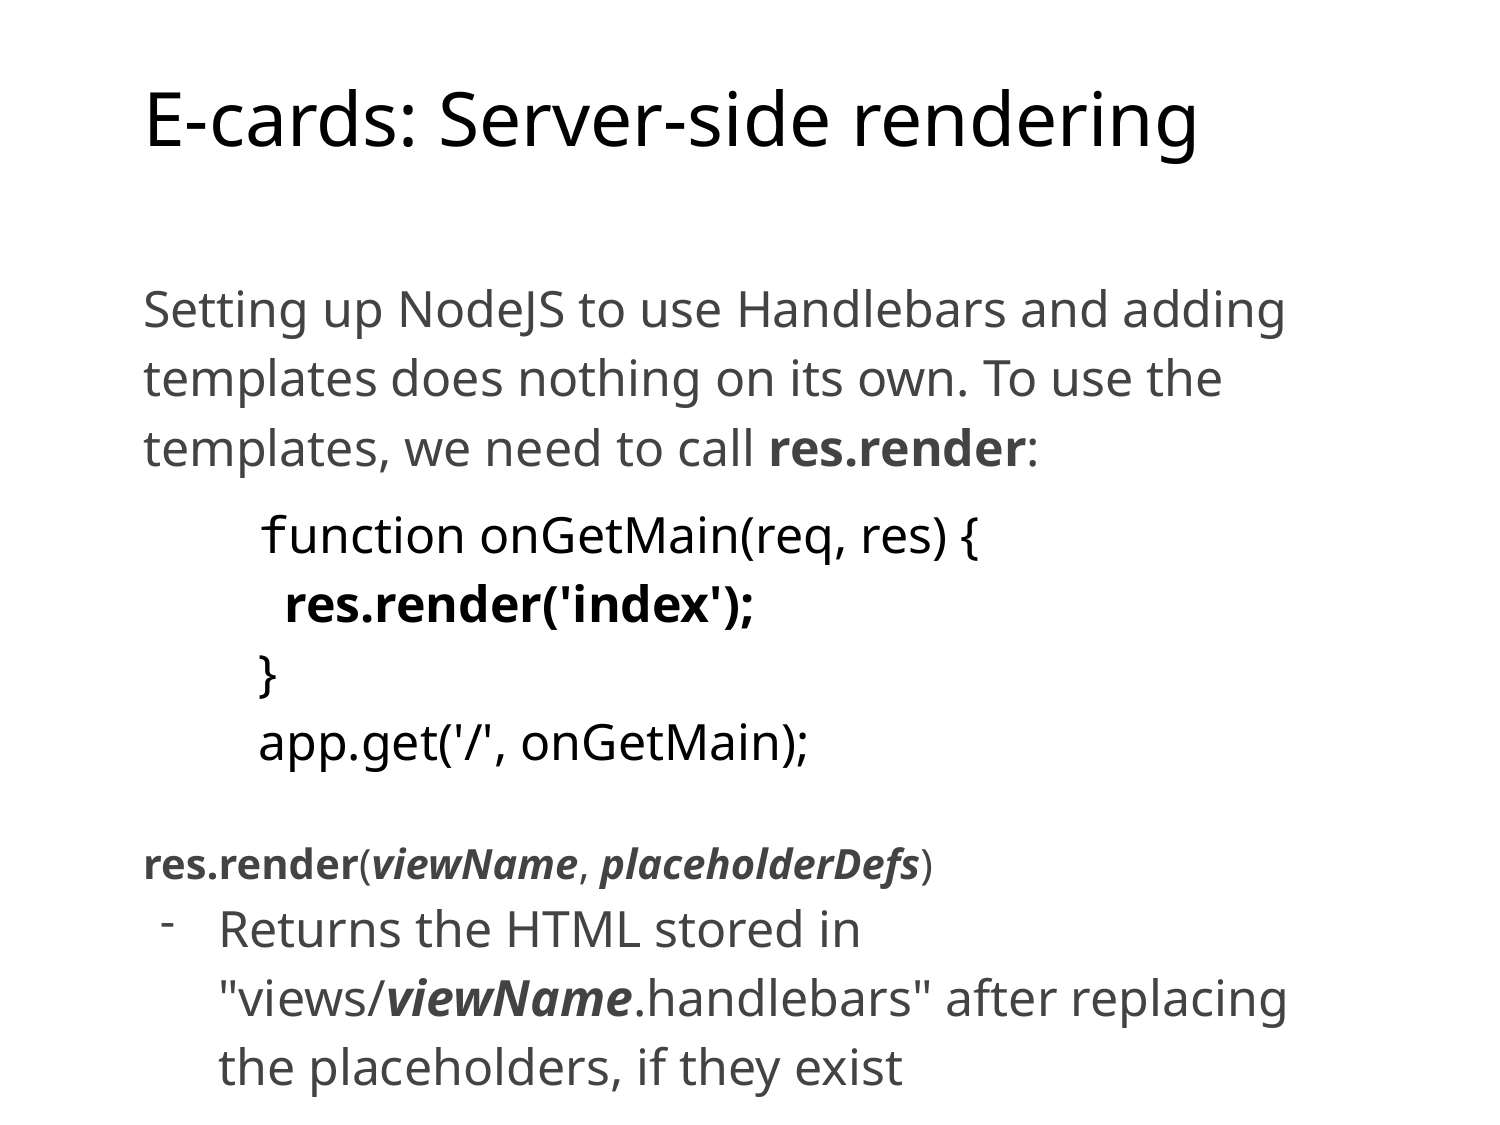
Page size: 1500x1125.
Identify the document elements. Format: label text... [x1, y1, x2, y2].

text_box res.render(viewName, placeholderDefs) Returns the HTML stored in "views/viewName.handlebars" after replacing the placeholders, if they exist [128, 815, 1372, 1088]
text_box function onGetMain(req, res) { res.render('index'); } app.get('/', onGetMain); [243, 479, 1278, 810]
text_box Setting up NodeJS to use Handlebars and adding templates does nothing on its own. To use the templates, we need to call res.render: [128, 253, 1372, 526]
text_box E-cards: Server-side rendering [128, 56, 1372, 183]
